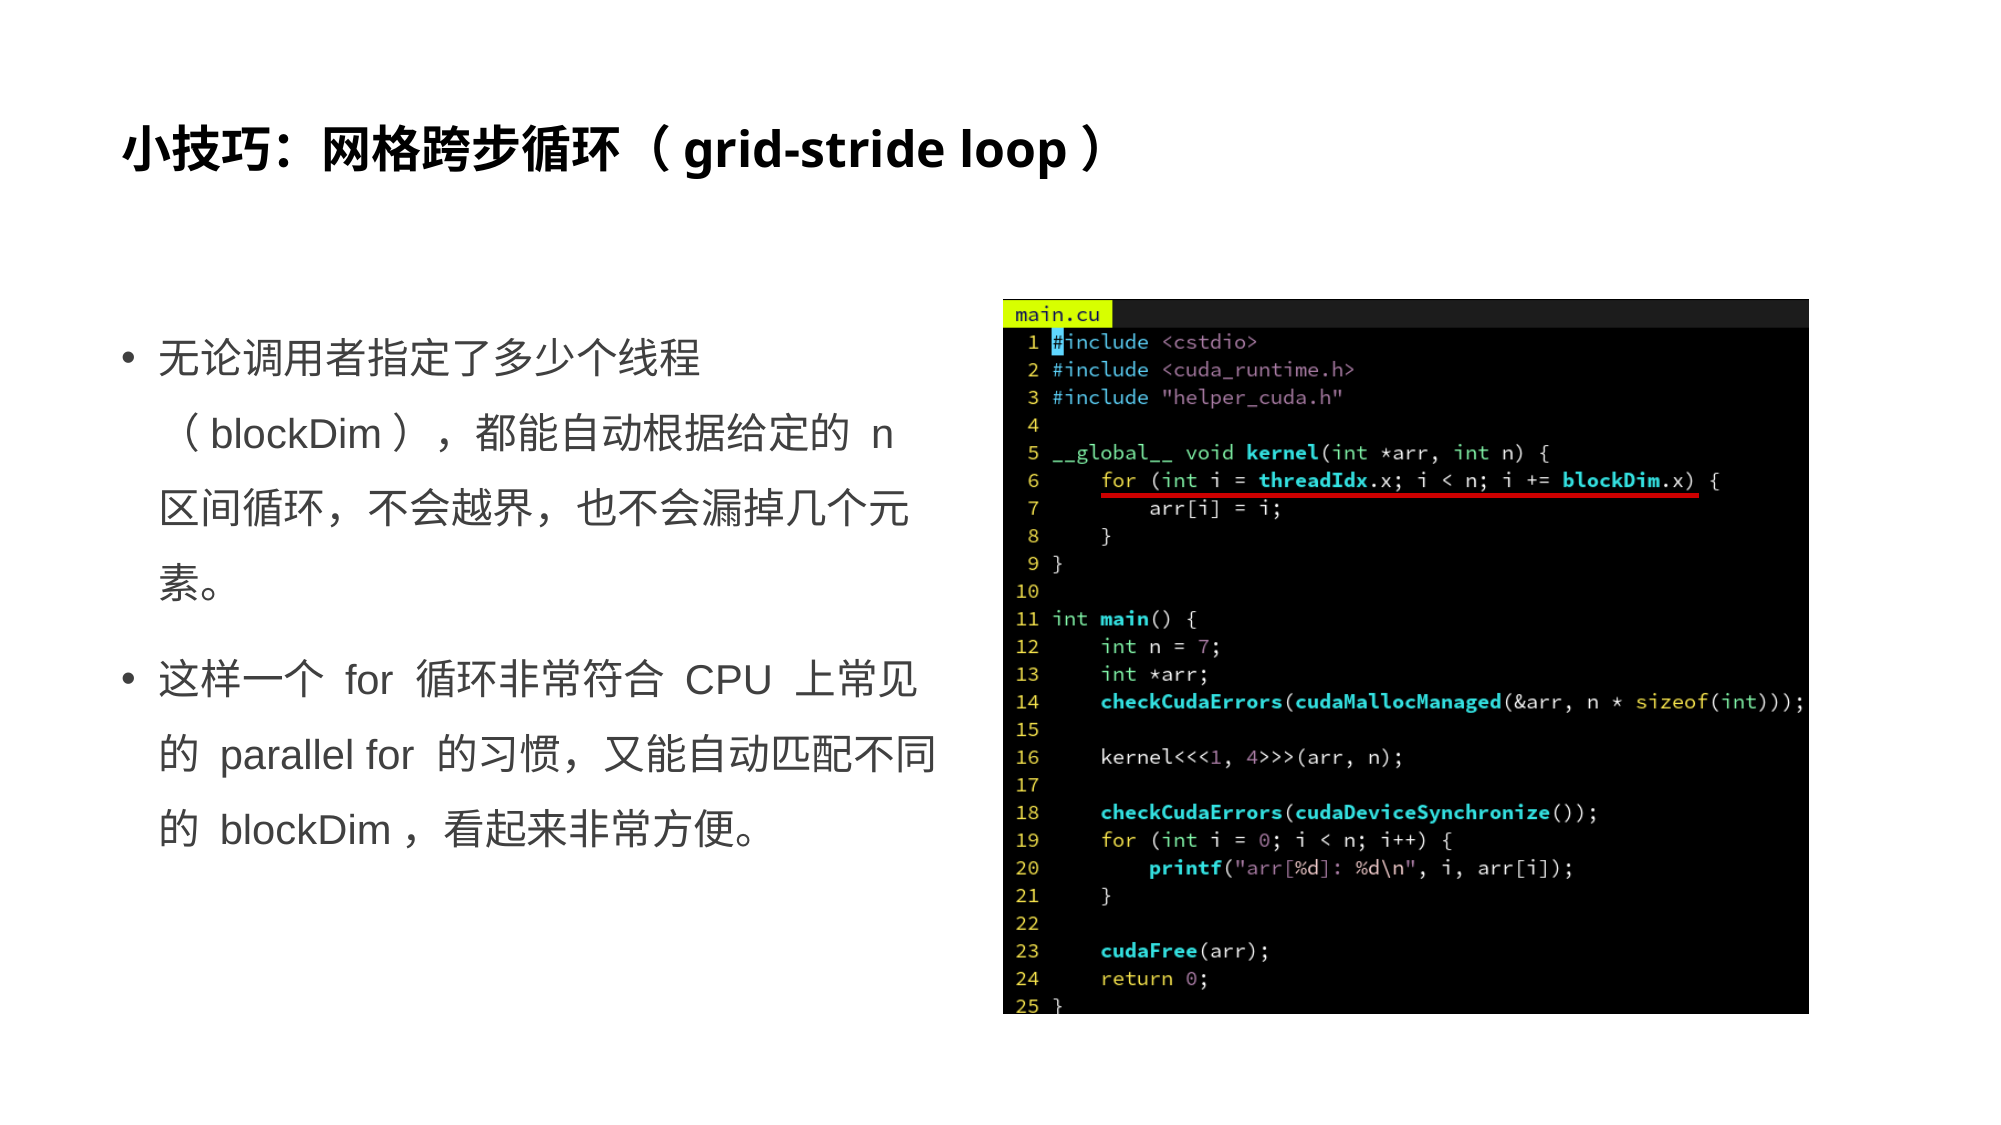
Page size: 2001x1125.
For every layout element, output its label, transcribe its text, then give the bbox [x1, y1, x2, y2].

list 无论调用者指定了多少个线程（blockDim），都能自动根据给定的 n 区间循环，不会越界，也不会漏掉几个元素。 这样一个 for 循环非常符合 CPU 上常见的 parallel for 的习惯，又能自动匹配不同的 blockDim，看起来非常方便。 [106, 299, 957, 1014]
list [1003, 299, 1809, 1014]
title 小技巧：网格跨步循环（grid-stride loop） [106, 42, 1832, 260]
